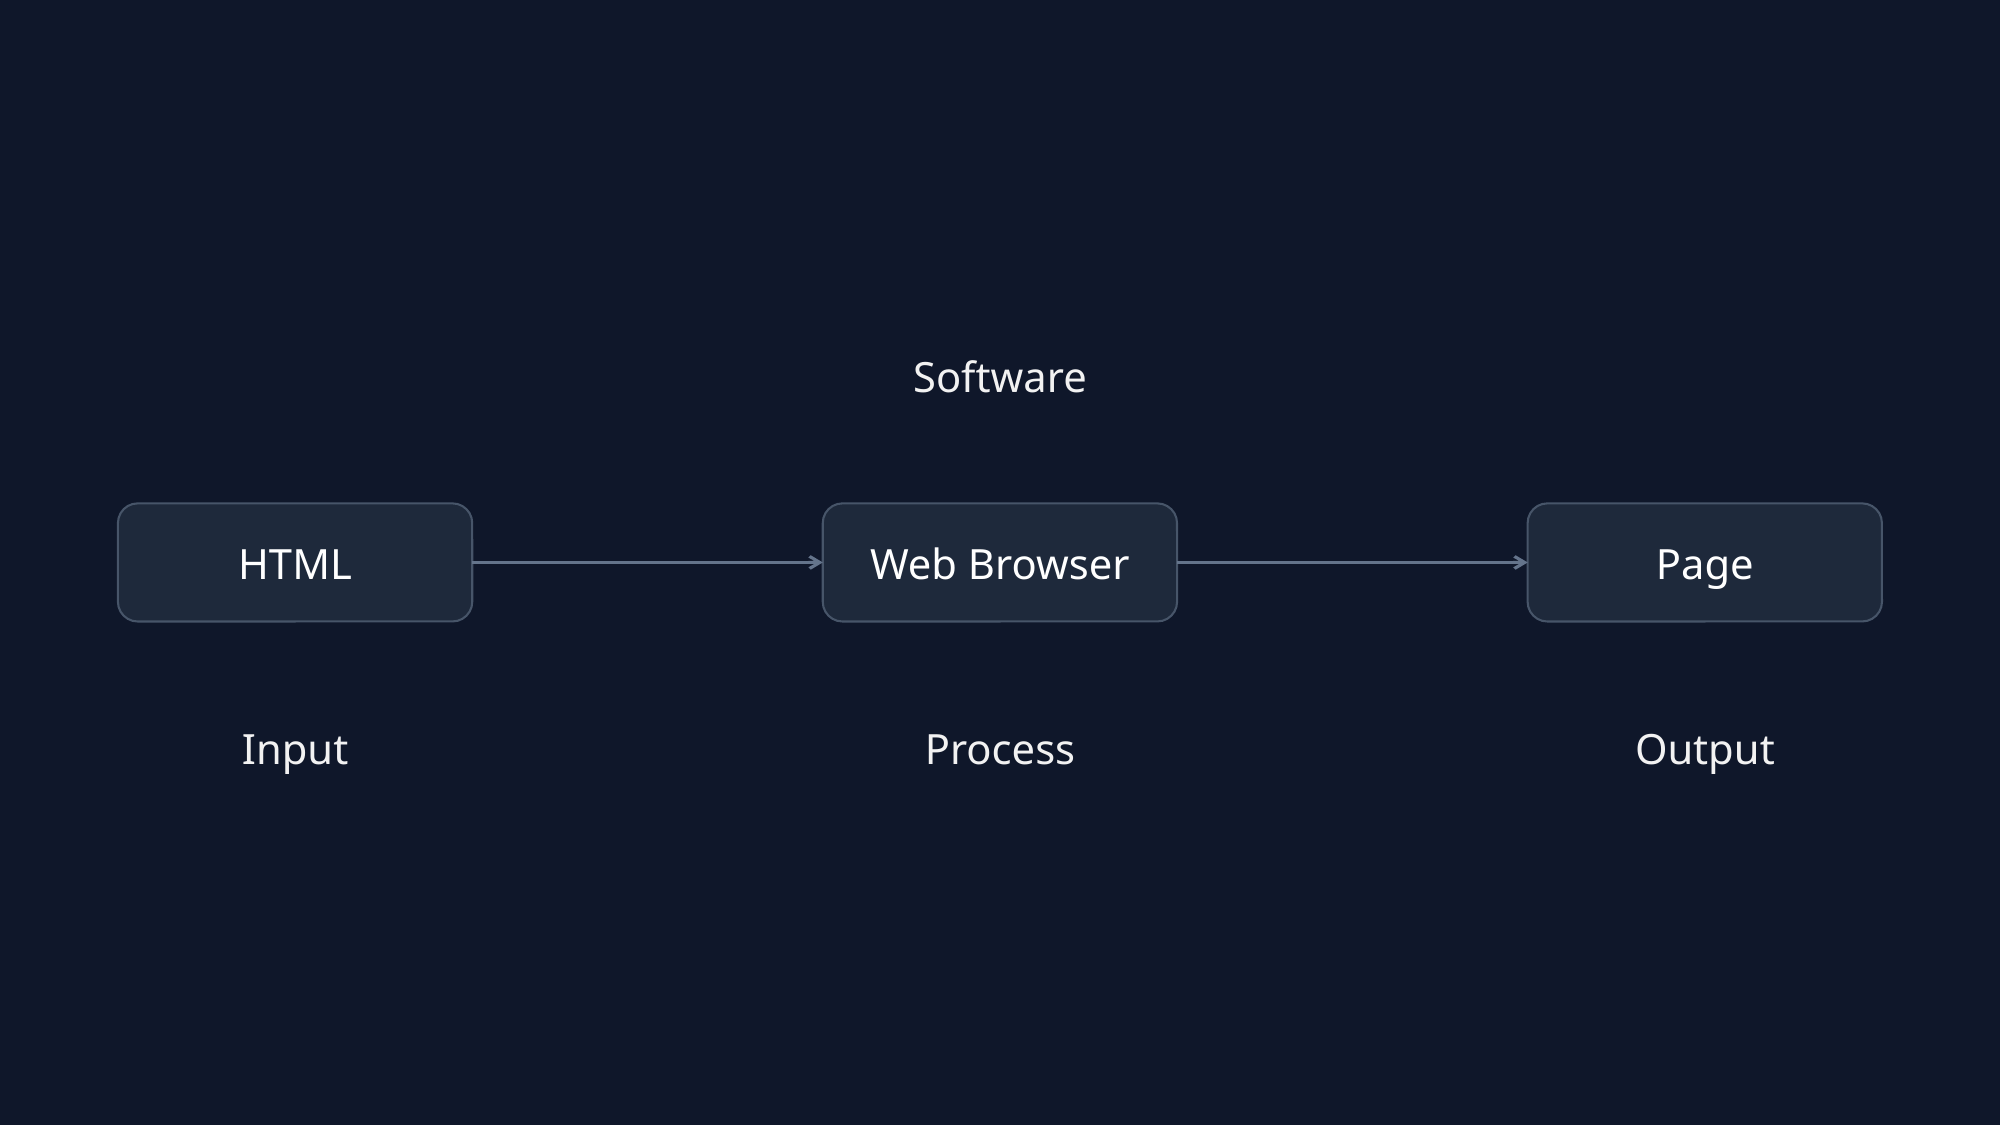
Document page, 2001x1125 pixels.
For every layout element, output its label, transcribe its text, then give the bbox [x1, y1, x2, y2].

text_box Web Browser [821, 502, 1179, 623]
text_box Page [1526, 502, 1884, 623]
text_box Software [898, 343, 1102, 409]
text_box Process [909, 715, 1090, 781]
text_box Output [1620, 715, 1790, 781]
text_box Input [227, 715, 364, 781]
text_box HTML [116, 502, 474, 623]
